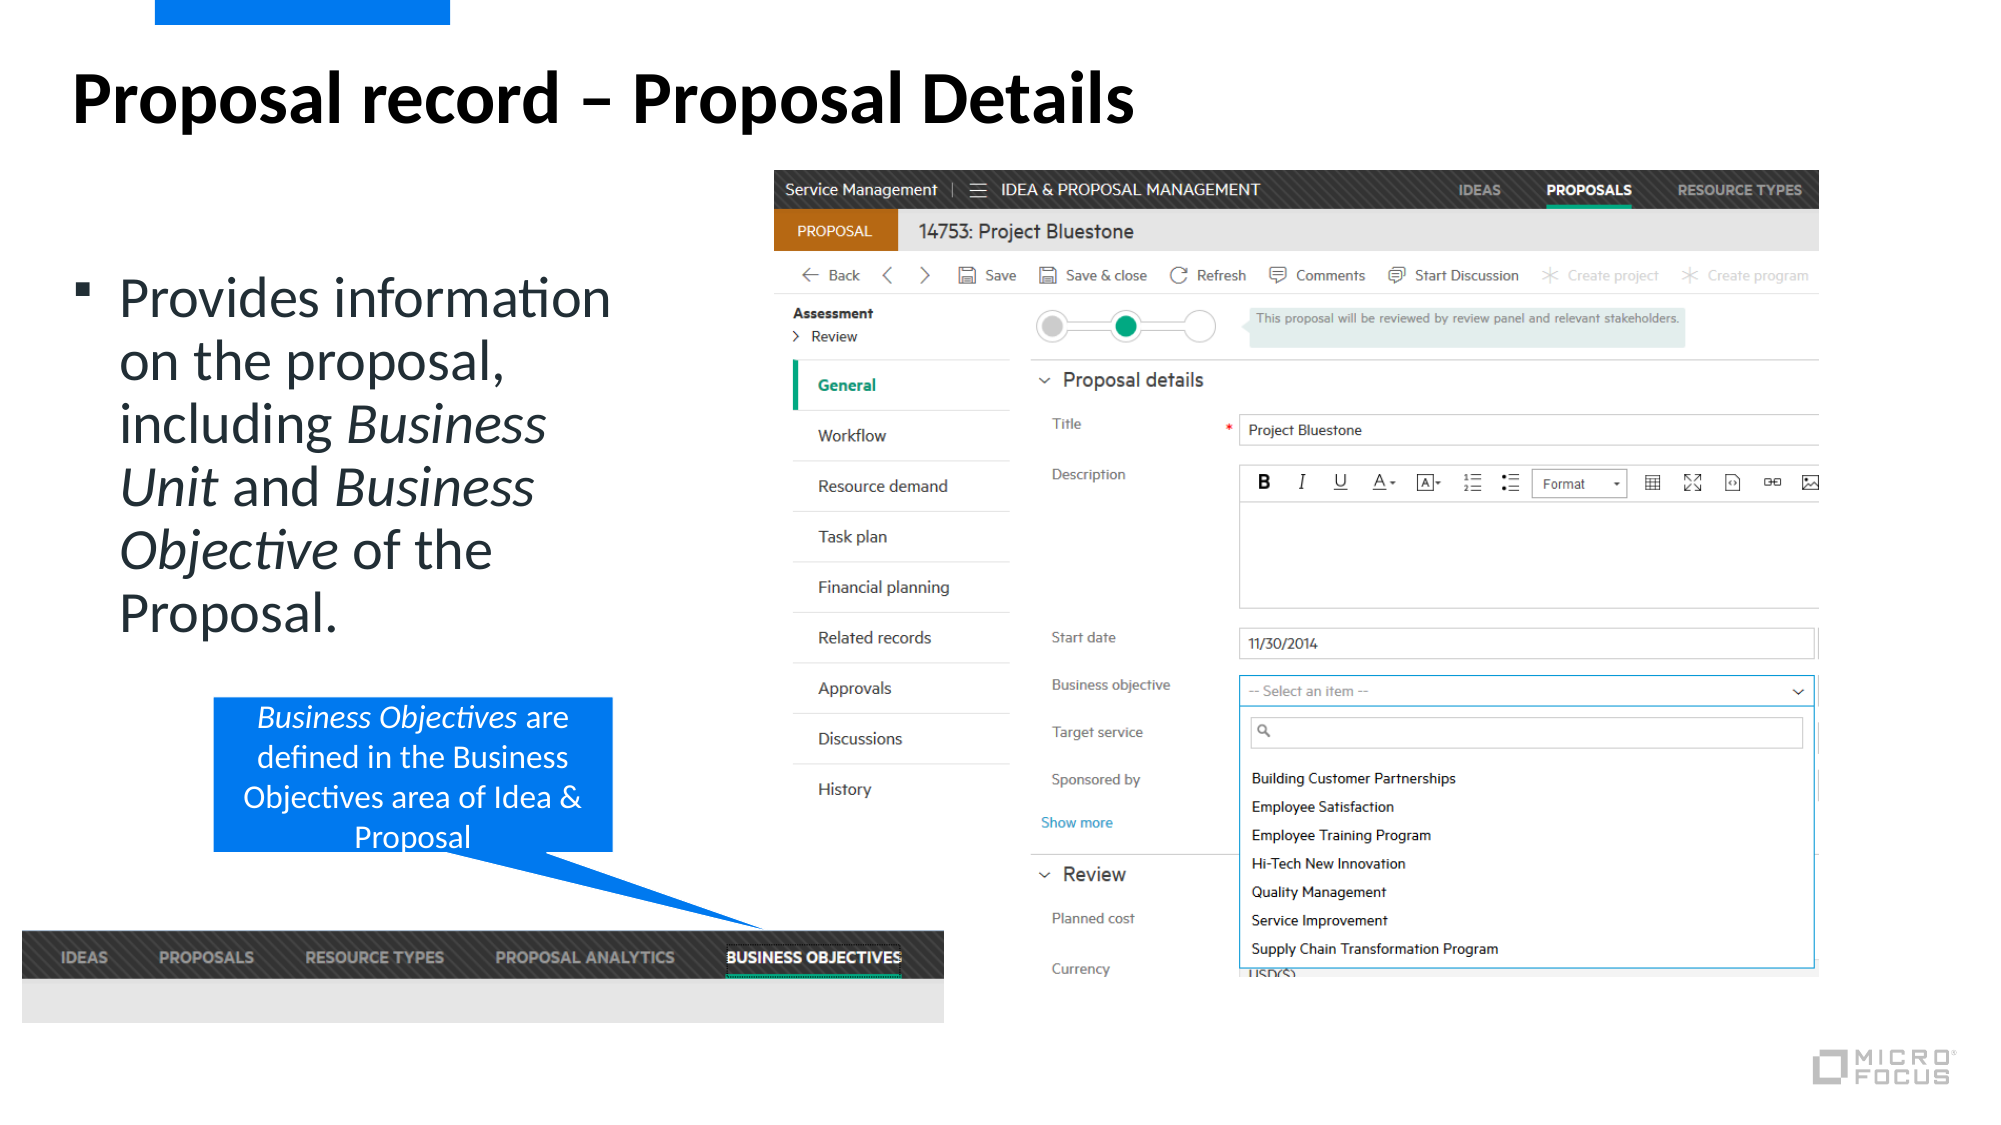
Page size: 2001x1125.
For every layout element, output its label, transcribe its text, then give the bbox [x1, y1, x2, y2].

text_box Business Objectives are defined in the Business Objectives area of Idea & Proposal [212, 696, 770, 930]
picture [21, 170, 1819, 1023]
title Proposal record – Proposal Details [72, 51, 1848, 146]
list Provides information on the proposal, including Business Unit and Business Objective of the Proposal. [71, 260, 660, 524]
